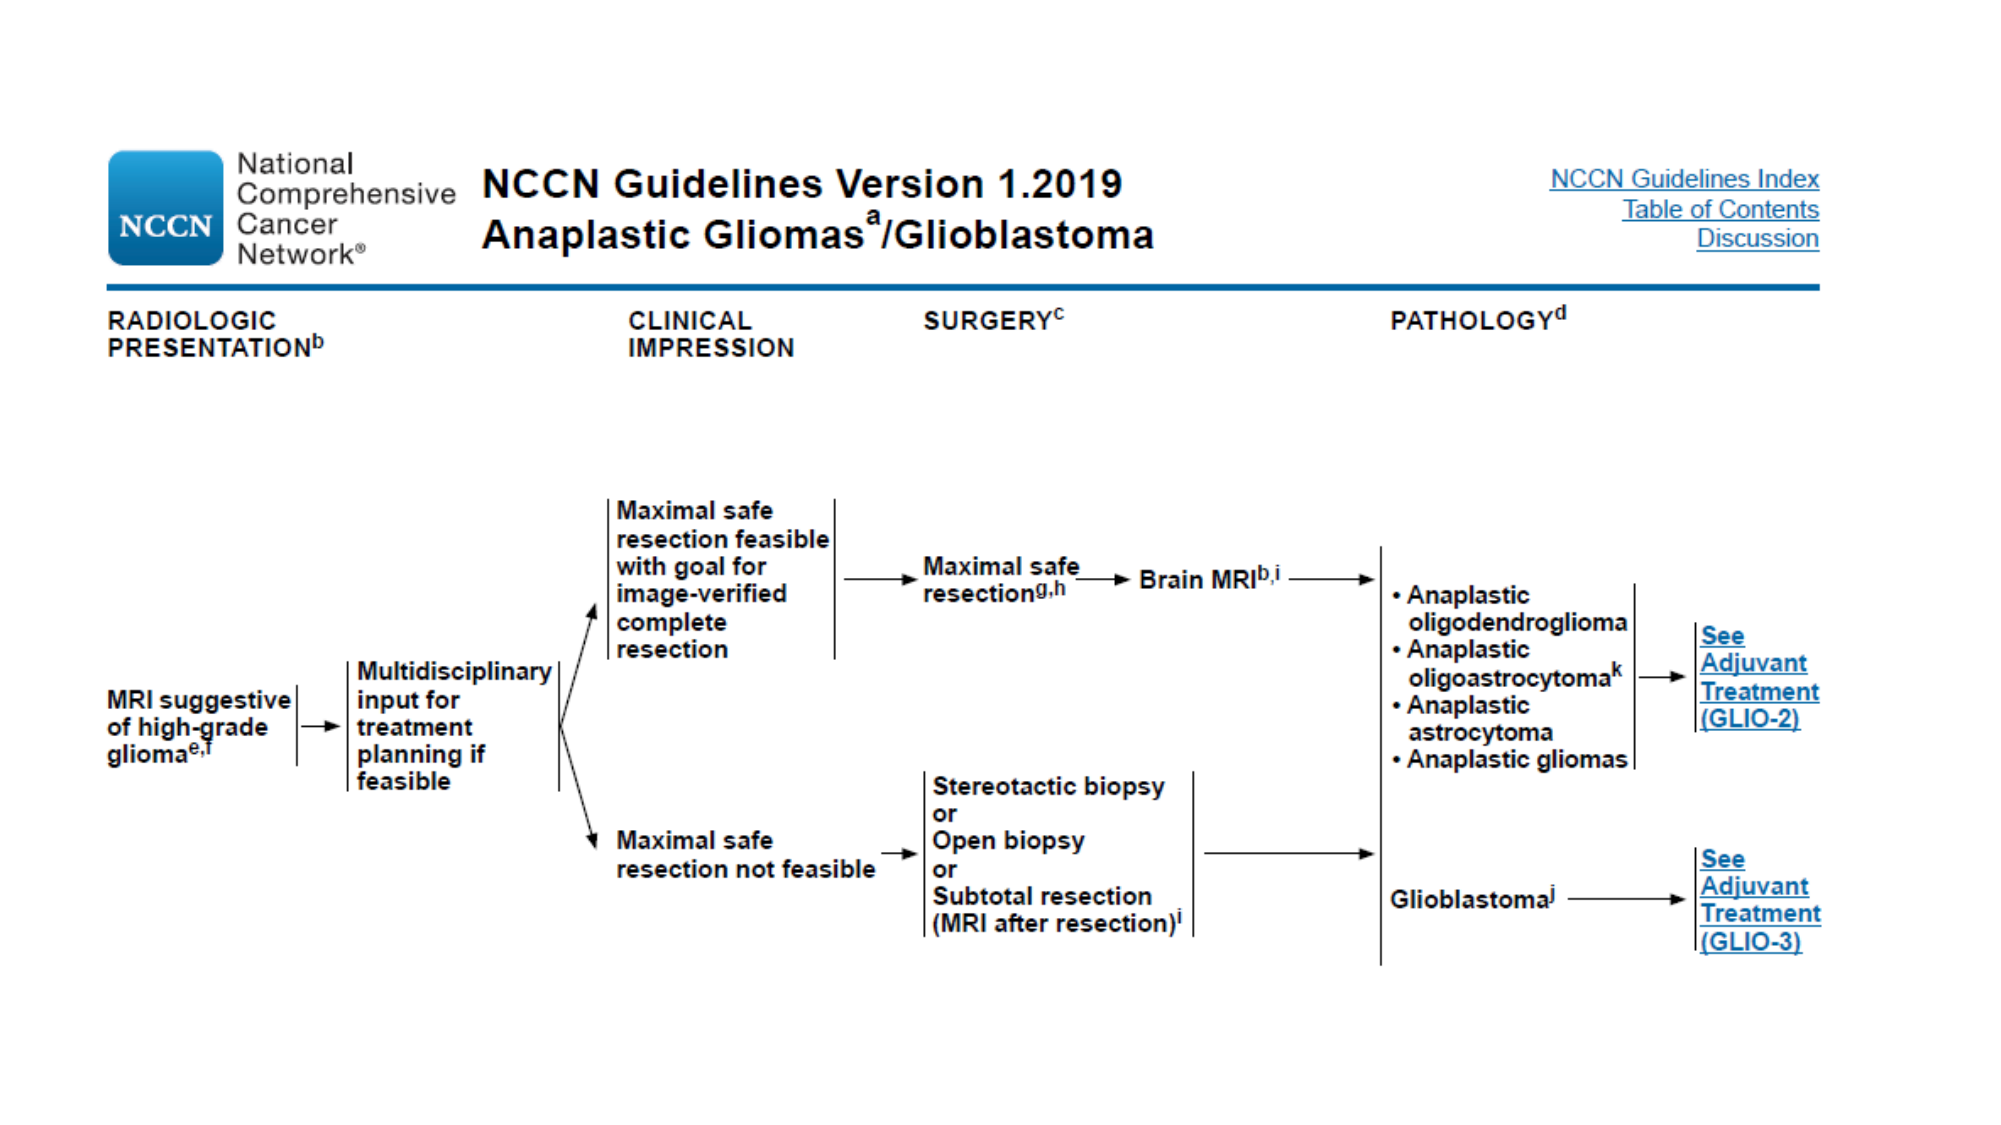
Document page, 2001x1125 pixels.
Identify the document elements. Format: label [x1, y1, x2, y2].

picture [87, 145, 1866, 982]
